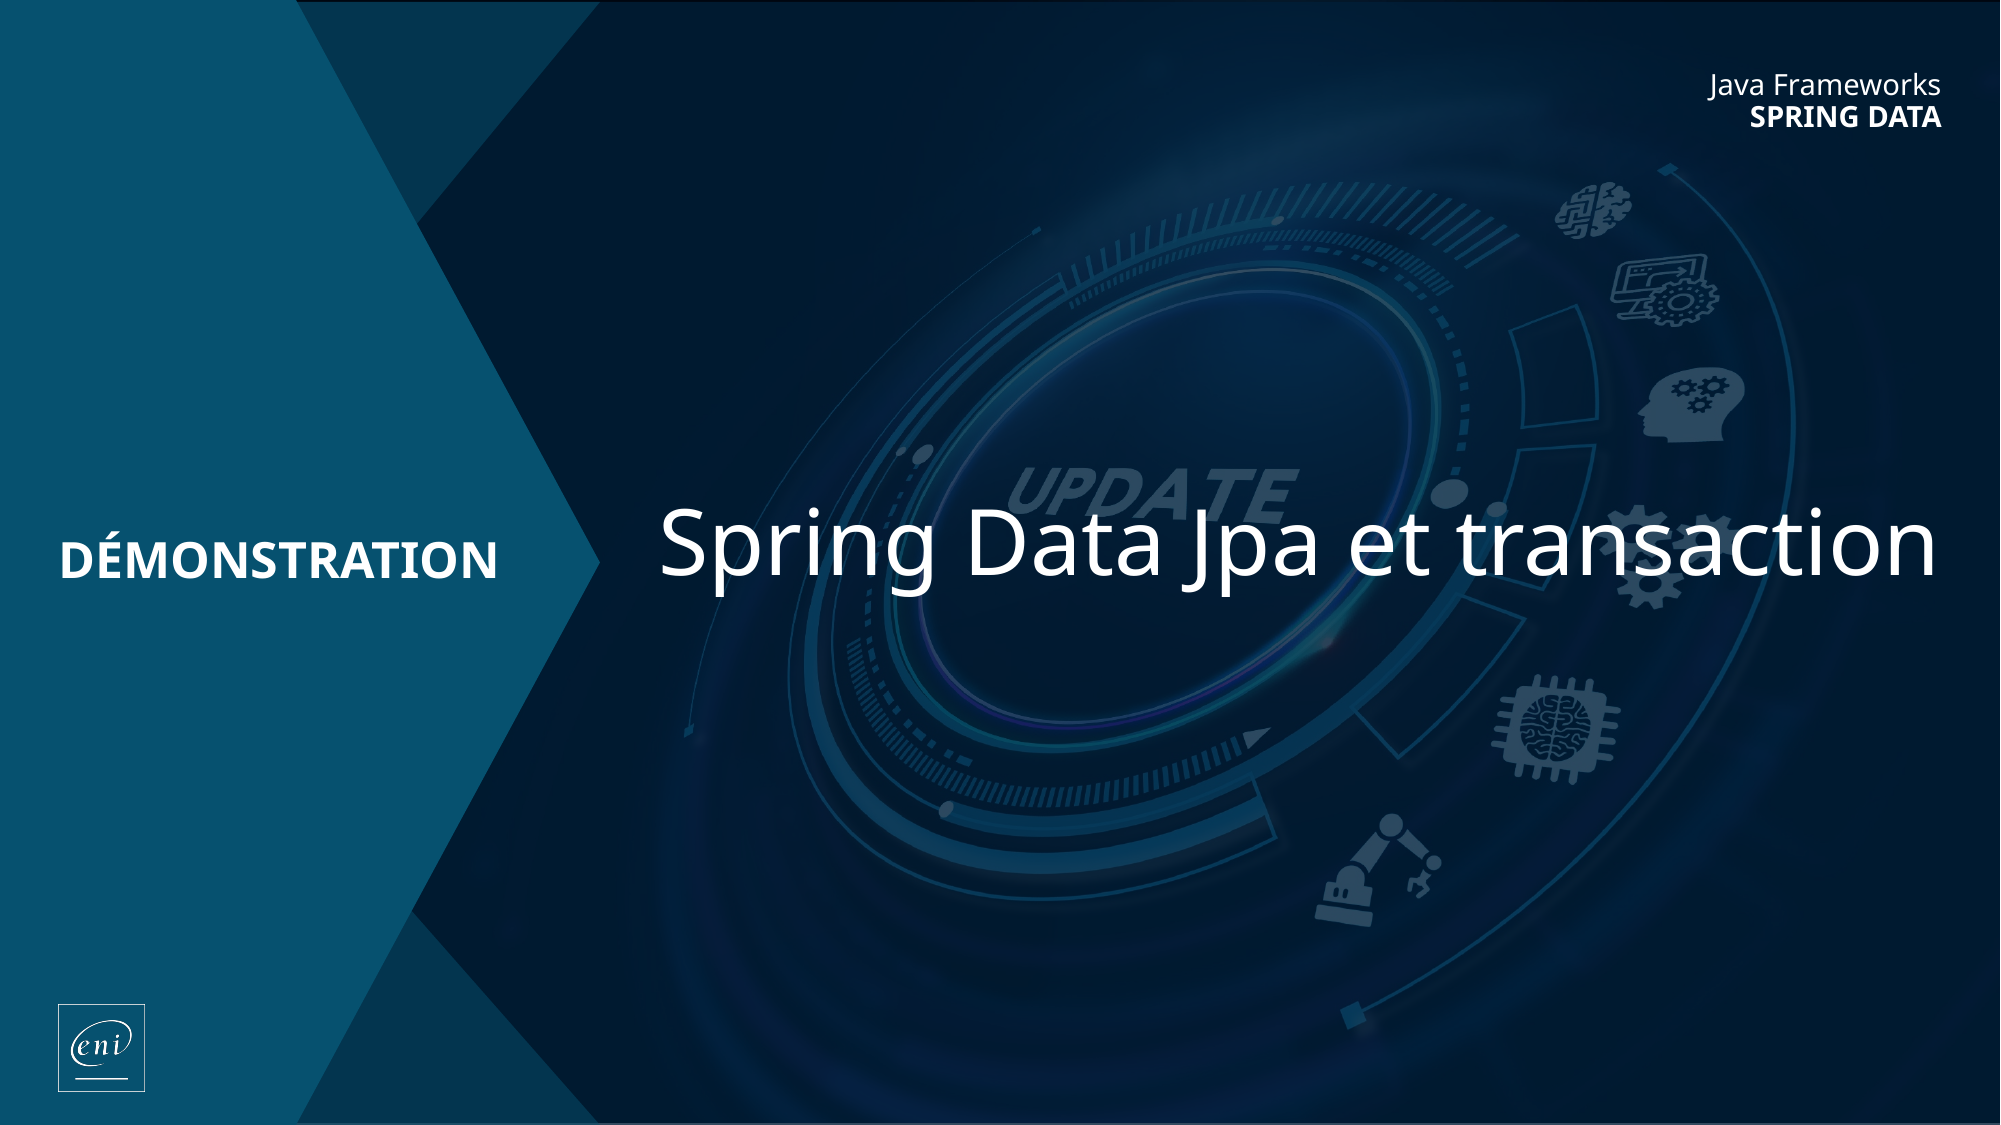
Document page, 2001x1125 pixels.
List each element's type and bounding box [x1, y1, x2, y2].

picture [600, 0, 2000, 1124]
text_box [0, 0, 600, 1125]
picture [71, 1045, 76, 1060]
